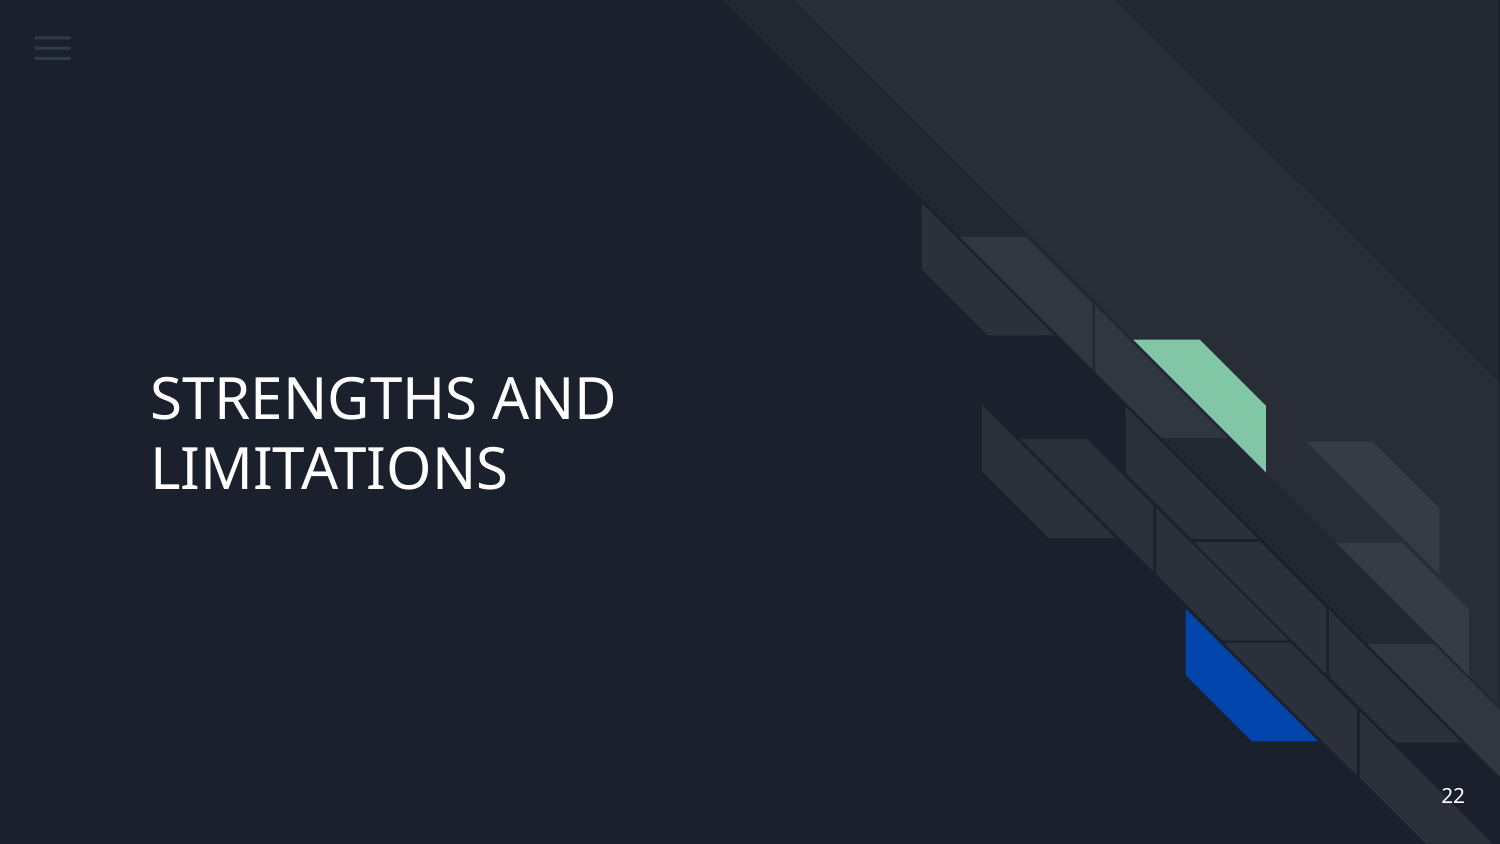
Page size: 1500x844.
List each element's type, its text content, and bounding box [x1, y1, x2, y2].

title STRENGTHS AND LIMITATIONS [135, 336, 888, 526]
slide_number ‹#› [1389, 764, 1480, 830]
